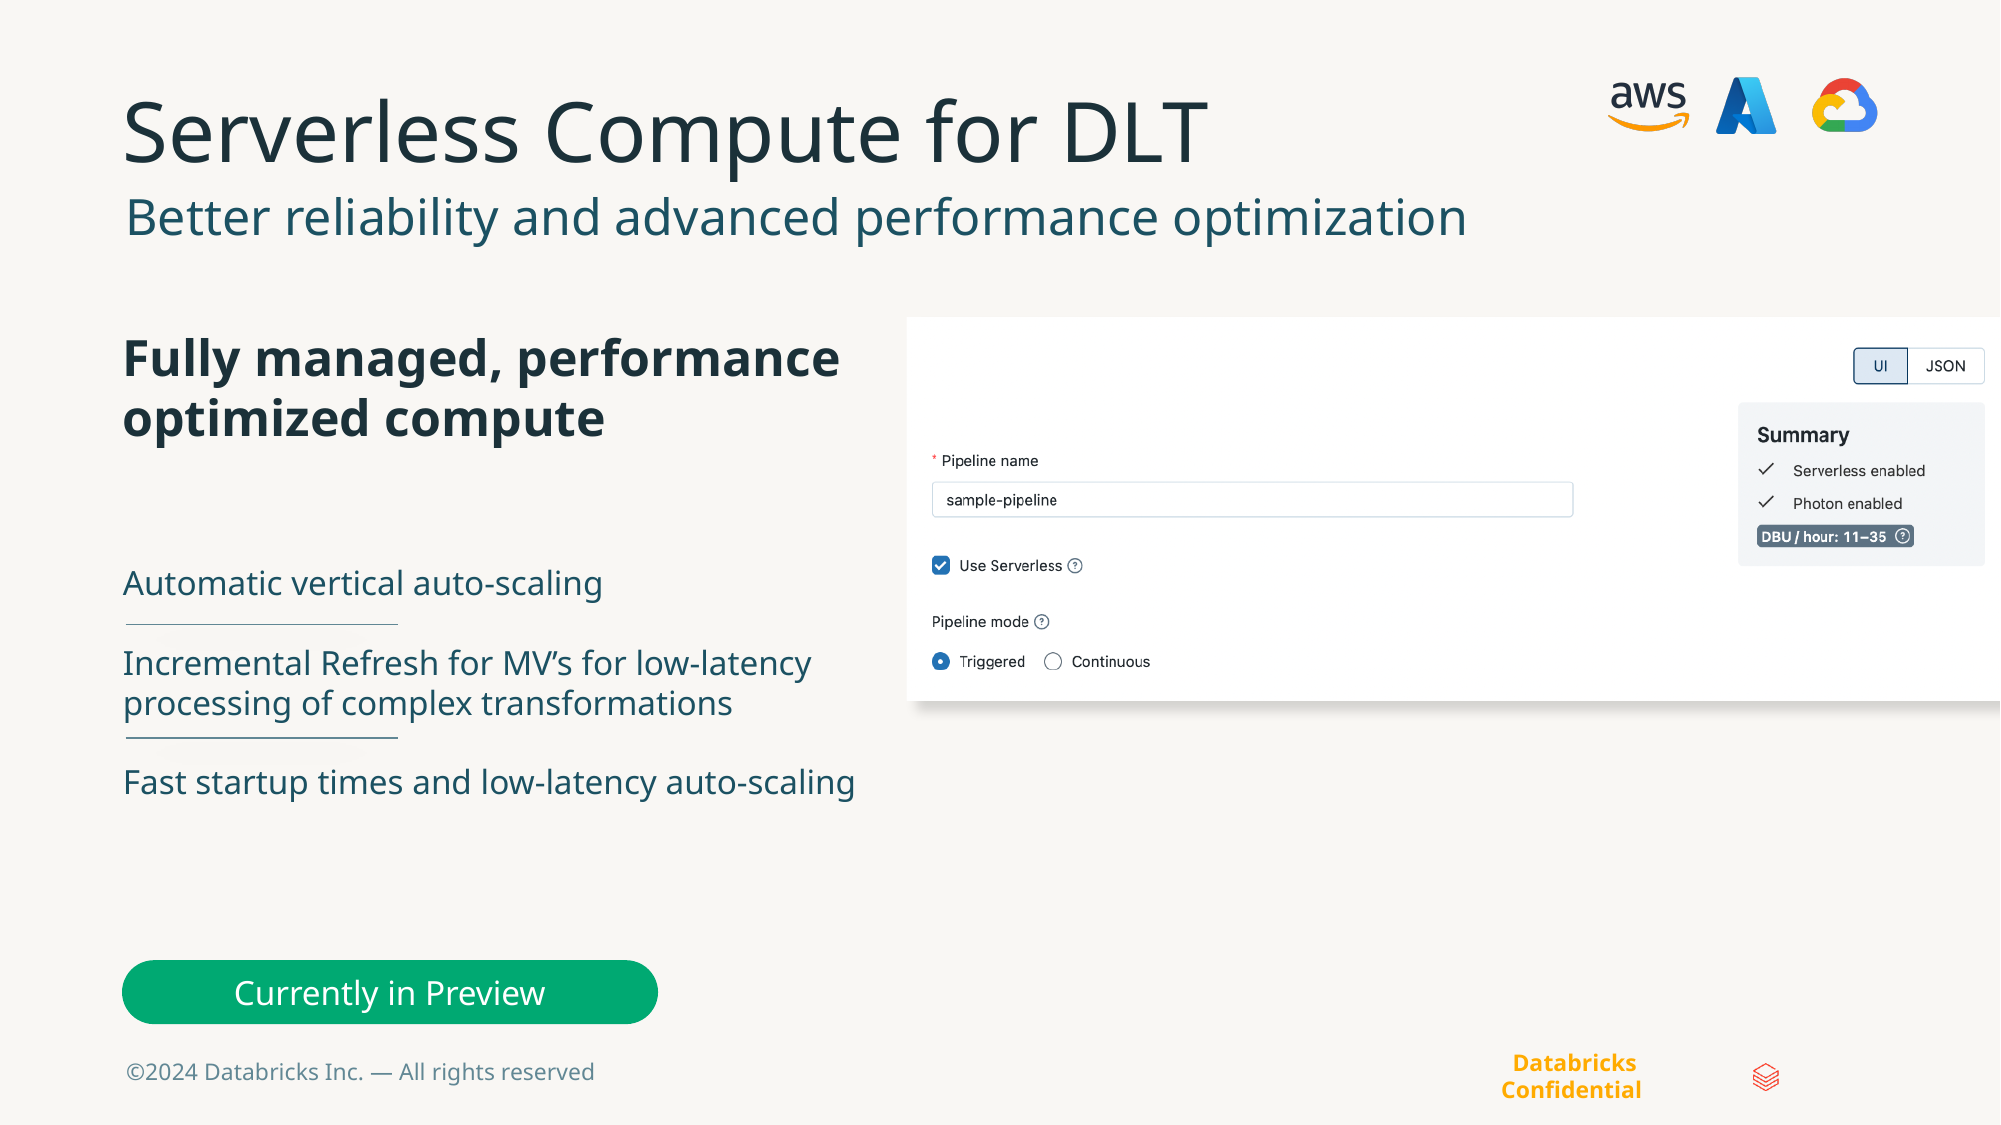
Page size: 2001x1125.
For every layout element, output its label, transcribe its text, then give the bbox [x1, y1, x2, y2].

text_box Automatic vertical auto-scaling Incremental Refresh for MV’s for low-latency processing of complex transformations Fast startup times and low-latency auto-scaling [122, 562, 975, 802]
text_box Databricks Confidential [1420, 1050, 1730, 1102]
list Fully managed, performance optimized compute [122, 710, 1008, 964]
picture [1750, 1061, 1781, 1093]
text_box Better reliability and advanced performance optimization [125, 192, 1875, 289]
picture [1592, 59, 1896, 151]
list Fully managed, performance optimized compute [122, 325, 901, 562]
picture [906, 316, 2001, 702]
text_box Currently in Preview [122, 964, 659, 1025]
text_box Serverless Compute for DLT [122, 87, 1872, 184]
